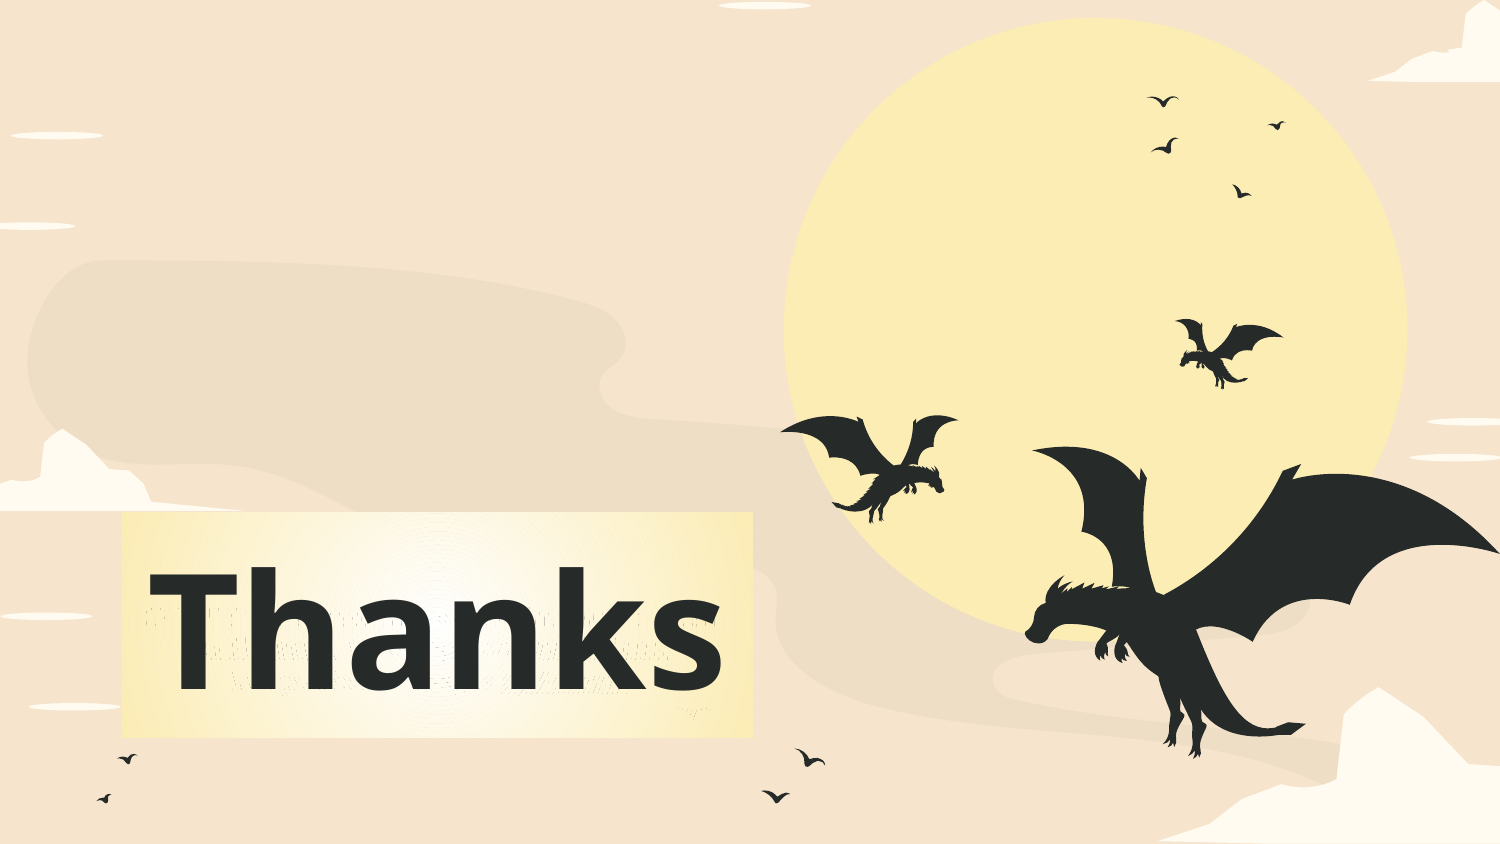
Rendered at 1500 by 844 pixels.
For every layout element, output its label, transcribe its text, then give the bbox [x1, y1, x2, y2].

title Thanks [121, 512, 754, 738]
